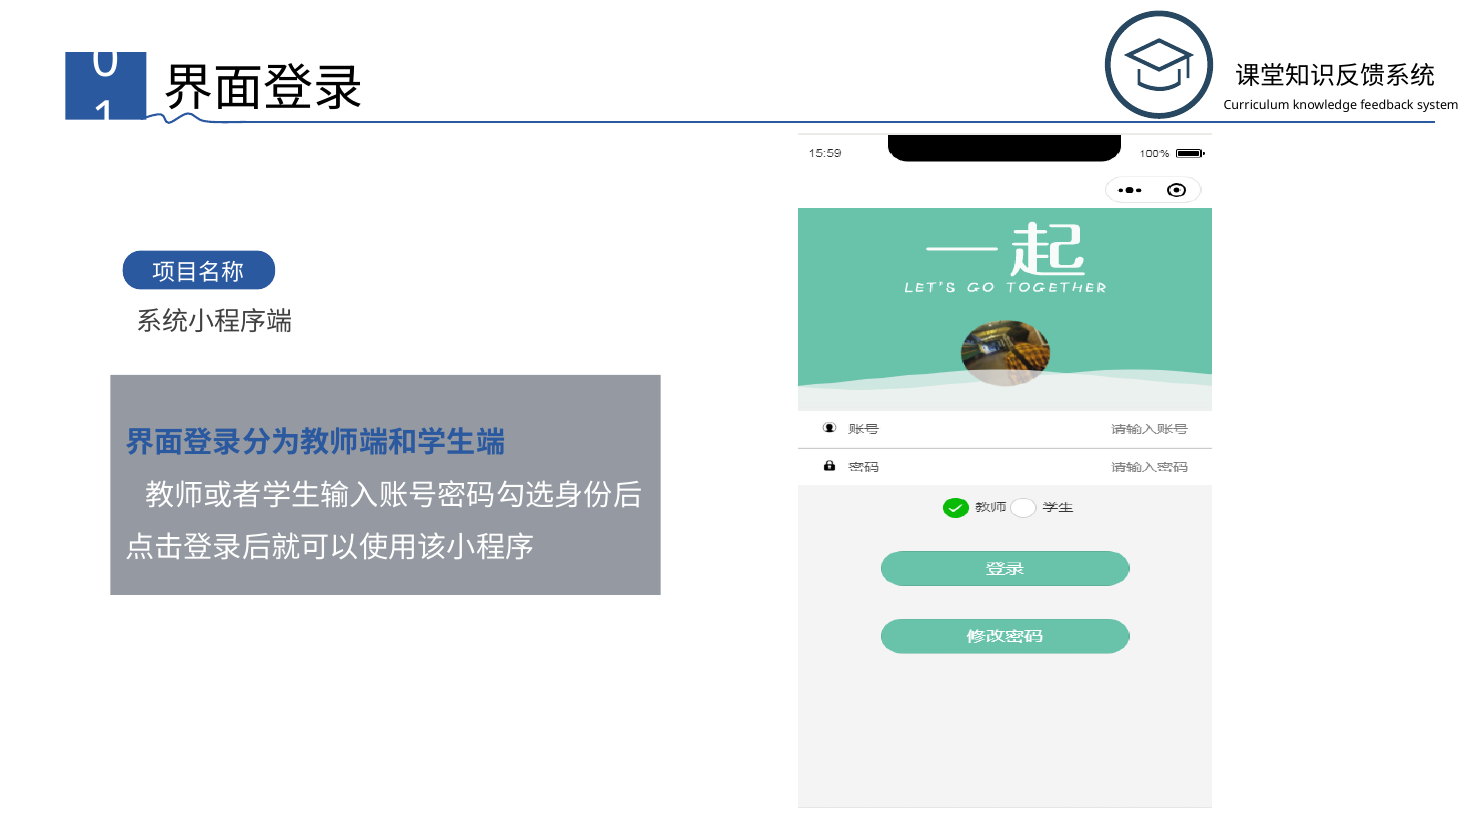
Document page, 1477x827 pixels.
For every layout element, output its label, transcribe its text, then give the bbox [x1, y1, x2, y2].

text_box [1084, 37, 1477, 134]
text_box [121, 250, 314, 344]
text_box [1107, 13, 1211, 116]
text_box 界面登录分为教师端和学生端 教师或者学生输入账号密码勾选身份后点击登录后就可以使用该小程序 [109, 374, 662, 596]
text_box 界面登录 [148, 47, 594, 121]
picture [798, 133, 1212, 808]
text_box [147, 112, 246, 124]
text_box 01 [64, 51, 147, 121]
